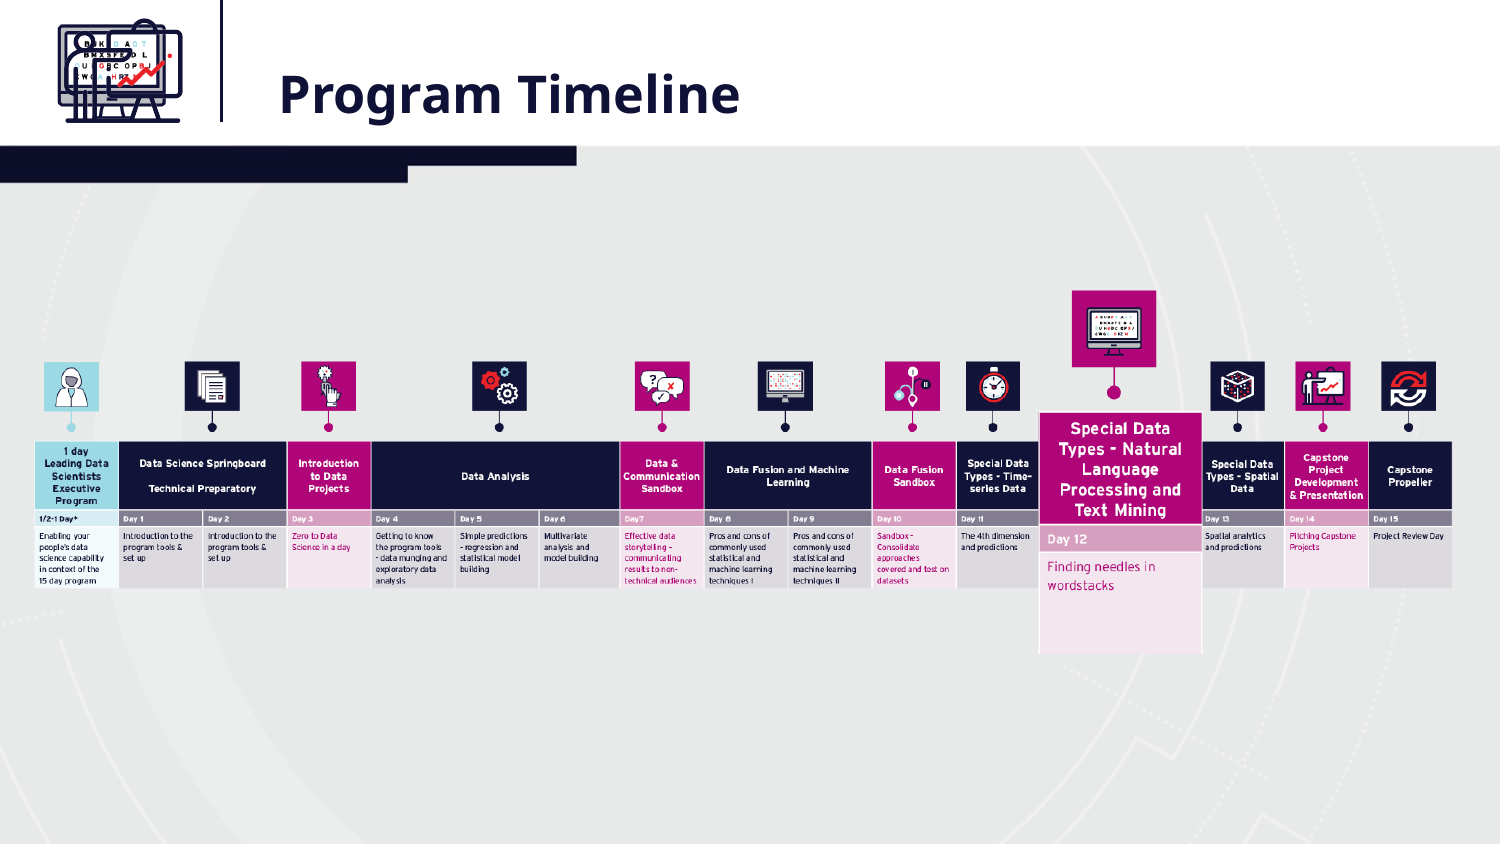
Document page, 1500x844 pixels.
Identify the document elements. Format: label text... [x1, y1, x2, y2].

text_box Program Timeline [263, 53, 1332, 108]
picture [0, 0, 1500, 844]
